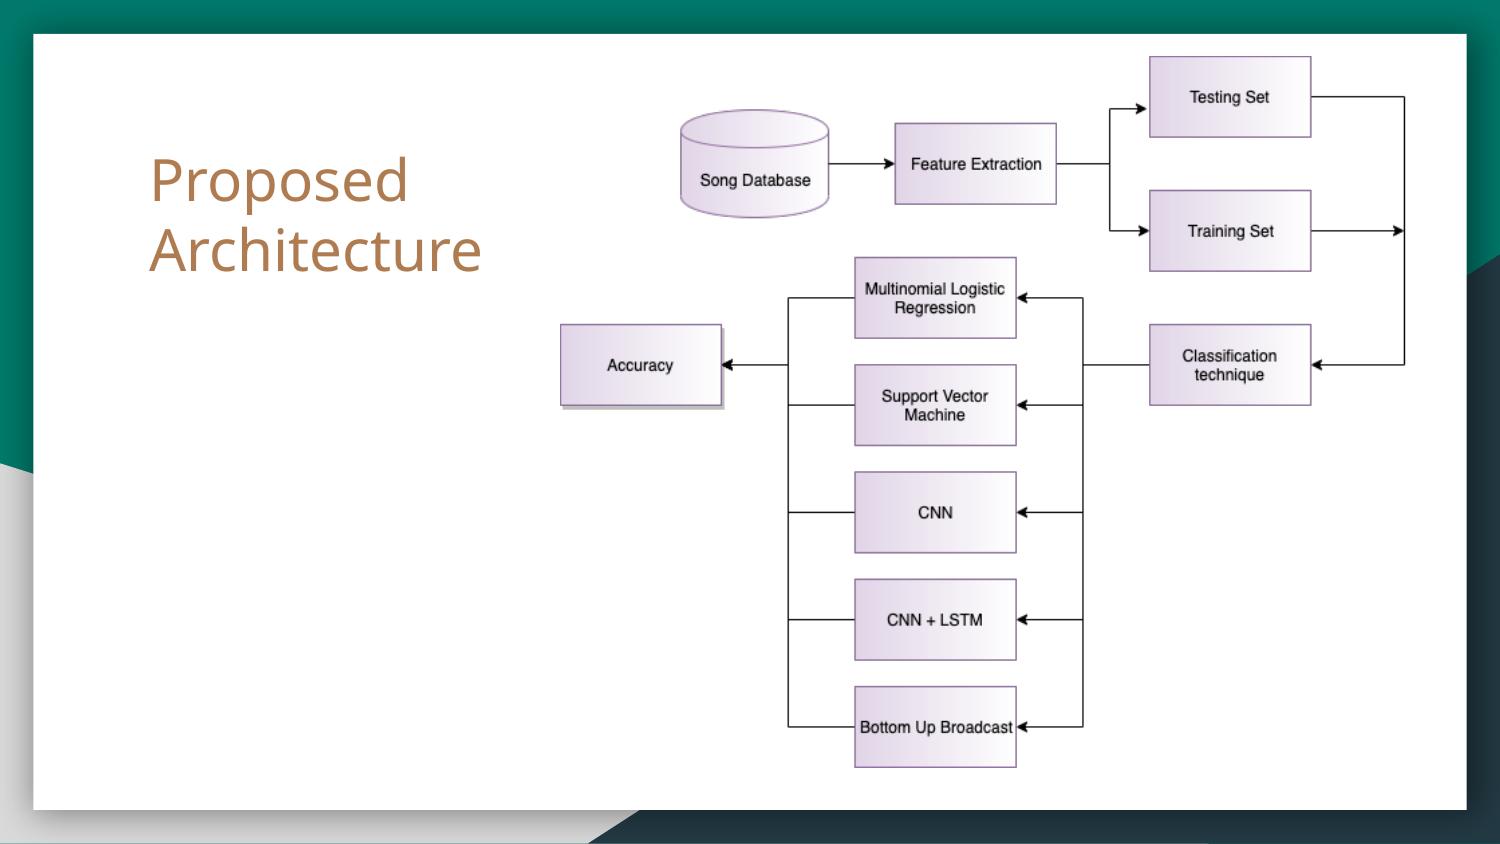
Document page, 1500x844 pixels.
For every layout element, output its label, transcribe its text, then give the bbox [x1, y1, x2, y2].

picture [560, 56, 1417, 768]
title Proposed Architecture [134, 128, 555, 397]
